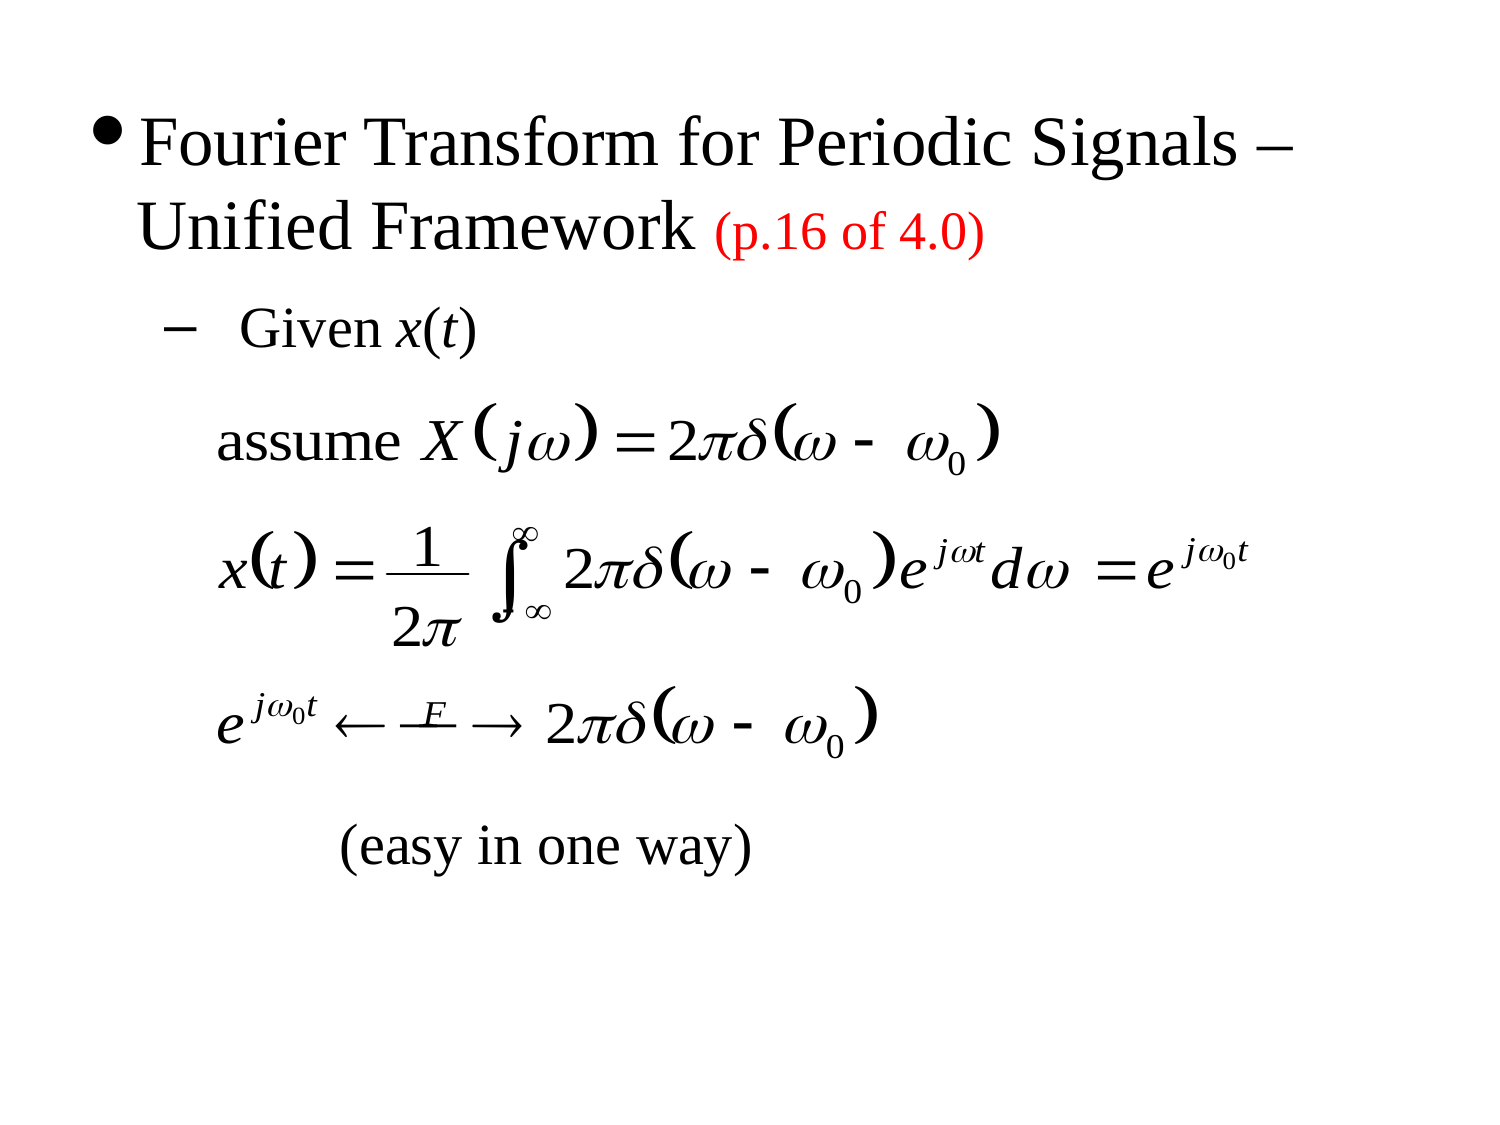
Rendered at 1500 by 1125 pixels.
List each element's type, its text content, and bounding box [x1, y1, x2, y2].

text_box (easy in one way) [325, 798, 768, 884]
text_box Fourier Transform for Periodic Signals – Unified Framework (p.16 of 4.0) Given x(t) [0, 2, 1500, 367]
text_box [207, 400, 1267, 773]
